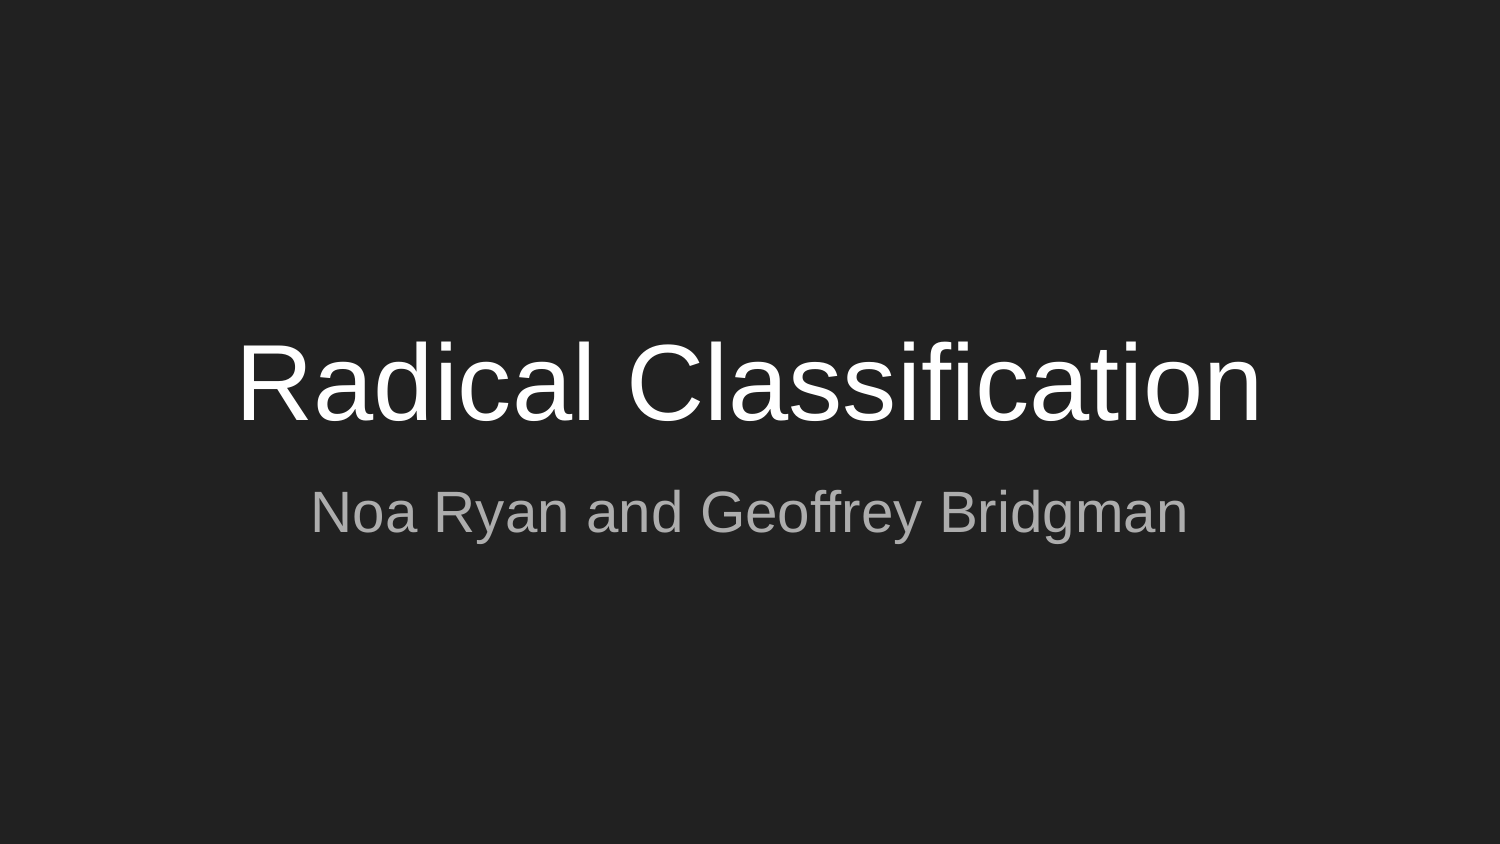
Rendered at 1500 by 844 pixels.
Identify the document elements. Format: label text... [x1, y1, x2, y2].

subtitle Noa Ryan and Geoffrey Bridgman [51, 464, 1449, 595]
title Radical Classification [51, 122, 1449, 459]
